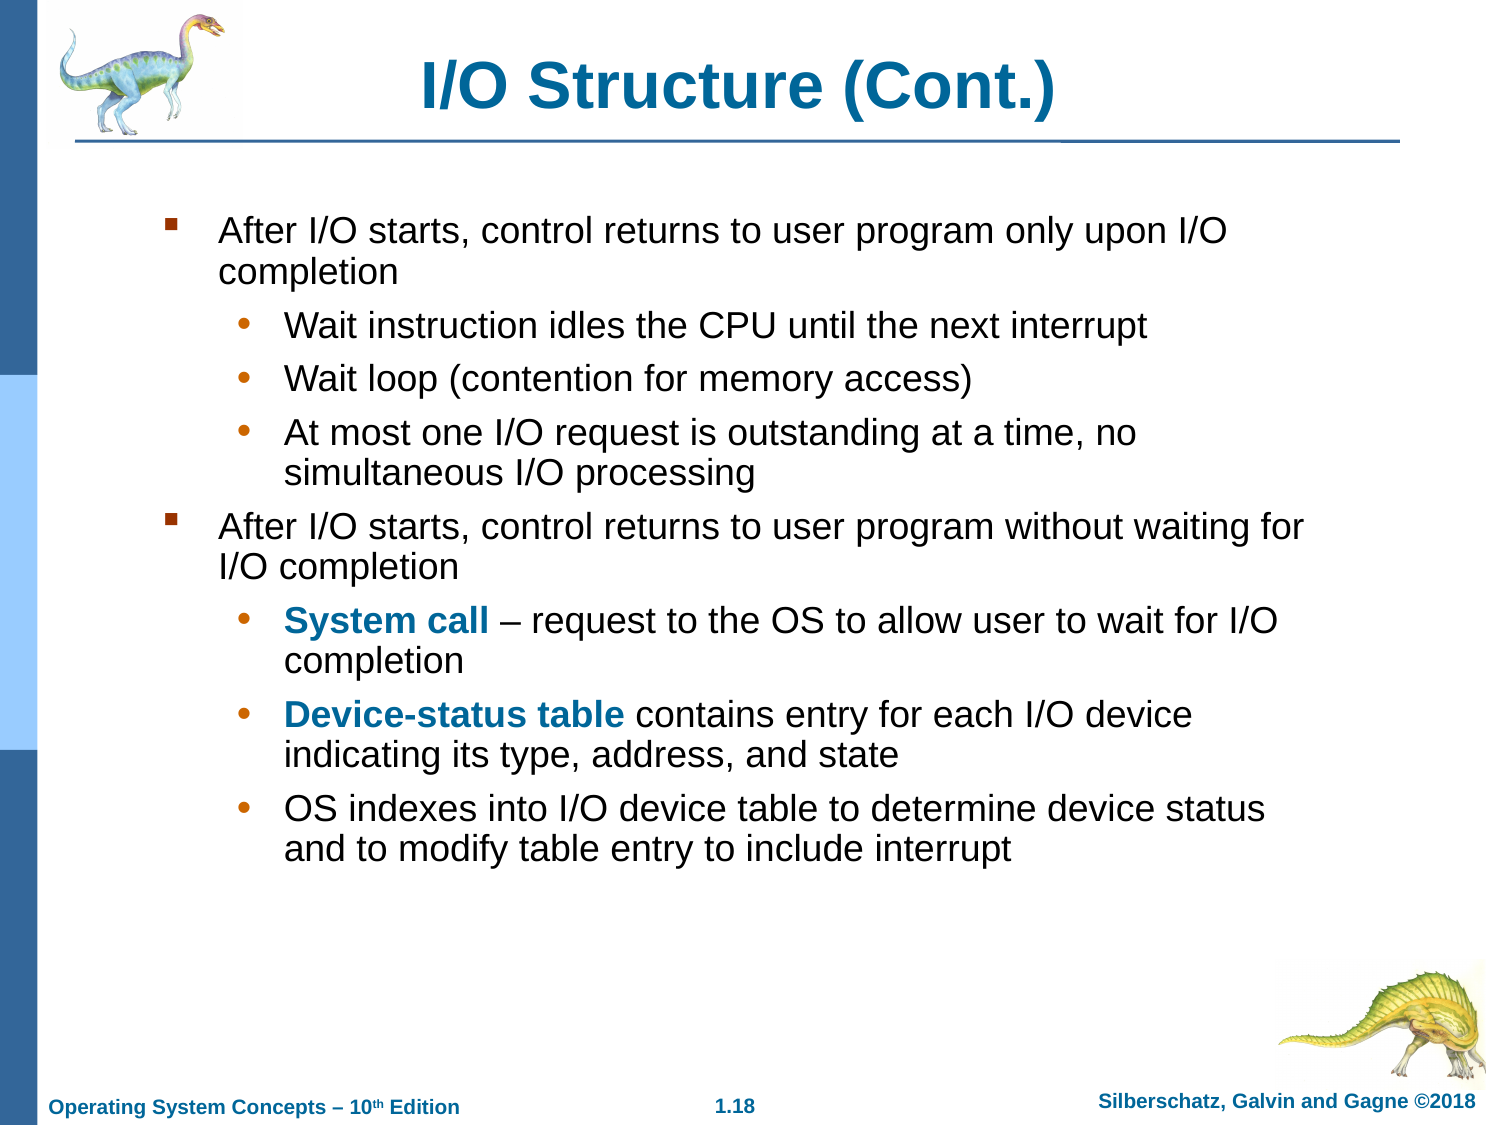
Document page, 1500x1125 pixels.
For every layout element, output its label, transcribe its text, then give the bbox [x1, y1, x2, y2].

title I/O Structure (Cont.) [75, 34, 1404, 130]
picture [46, 0, 243, 149]
picture [1275, 959, 1486, 1090]
list After I/O starts, control returns to user program only upon I/O completion Wait instruction idles the CPU until the next interrupt Wait loop (contention for memory access) At most one I/O request is outstanding at a time, no simultaneous I/O processing After I/O starts, control returns to user program without waiting for I/O completion System call – request to the OS to allow user to wait for I/O completion Device-status table contains entry for each I/O device indicating its type, address, and state OS indexes into I/O device table to determine device status and to modify table entry to include interrupt [146, 204, 1329, 947]
